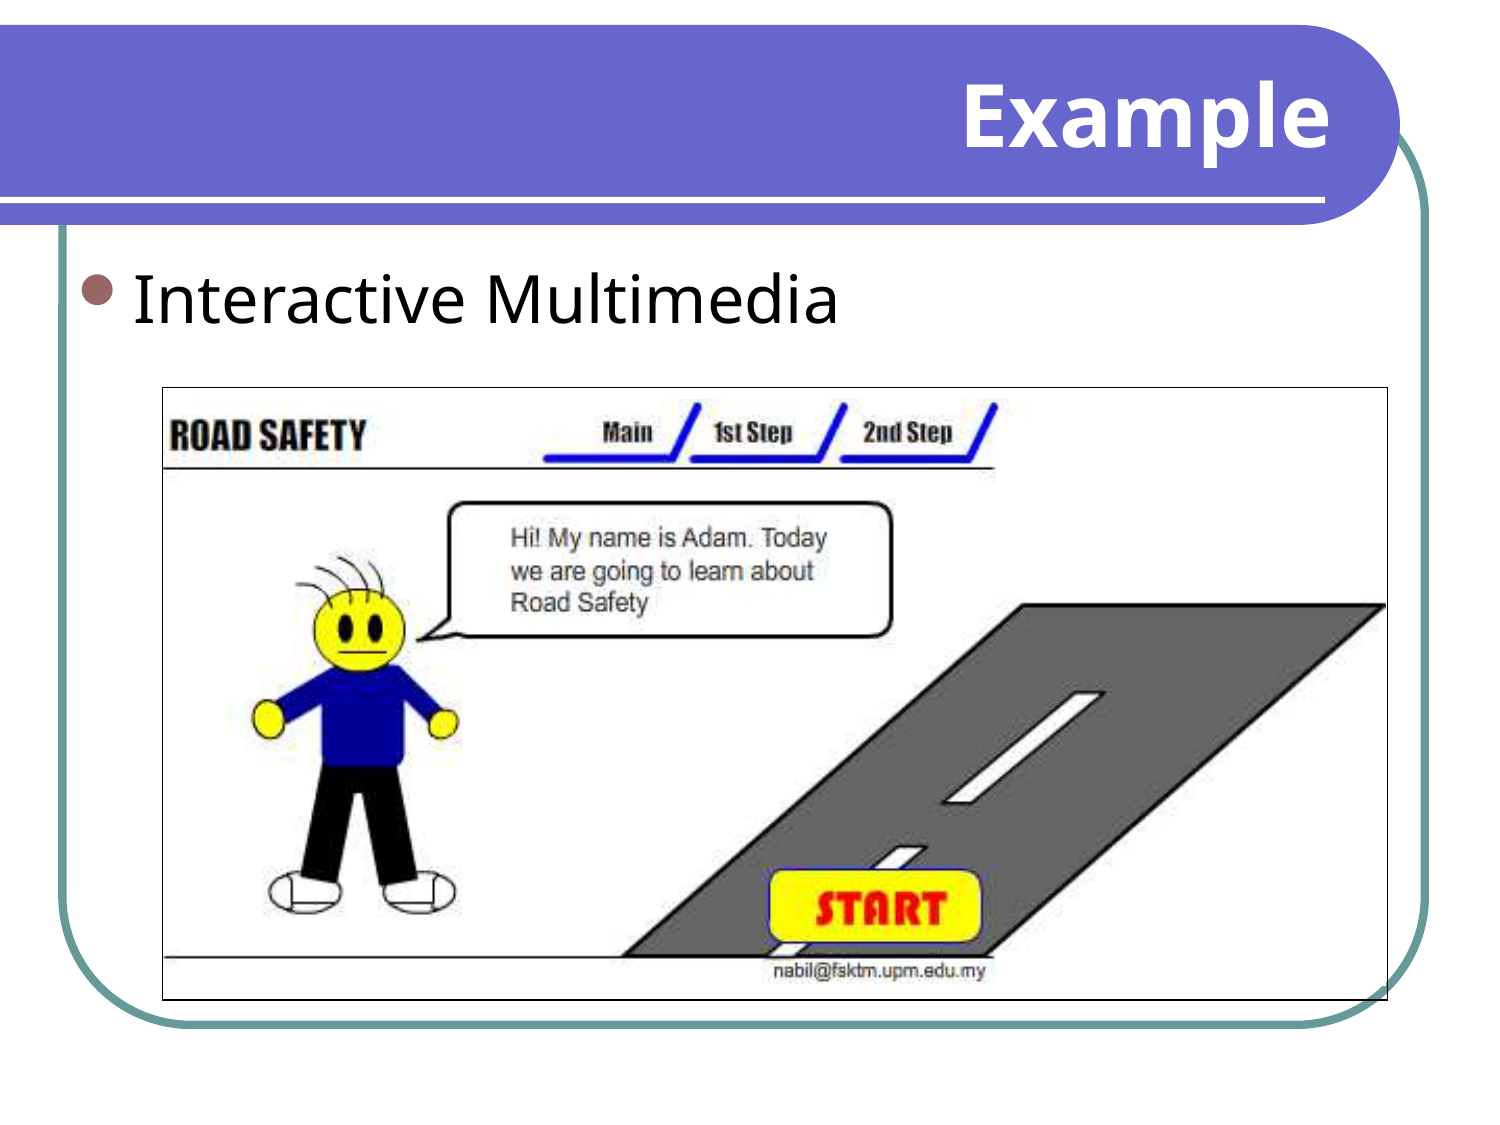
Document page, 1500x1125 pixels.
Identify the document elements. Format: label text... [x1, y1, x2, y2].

list Interactive Multimedia [62, 249, 1413, 350]
title Example [32, 37, 1347, 188]
text_box [162, 387, 1388, 1000]
picture [162, 399, 1386, 986]
